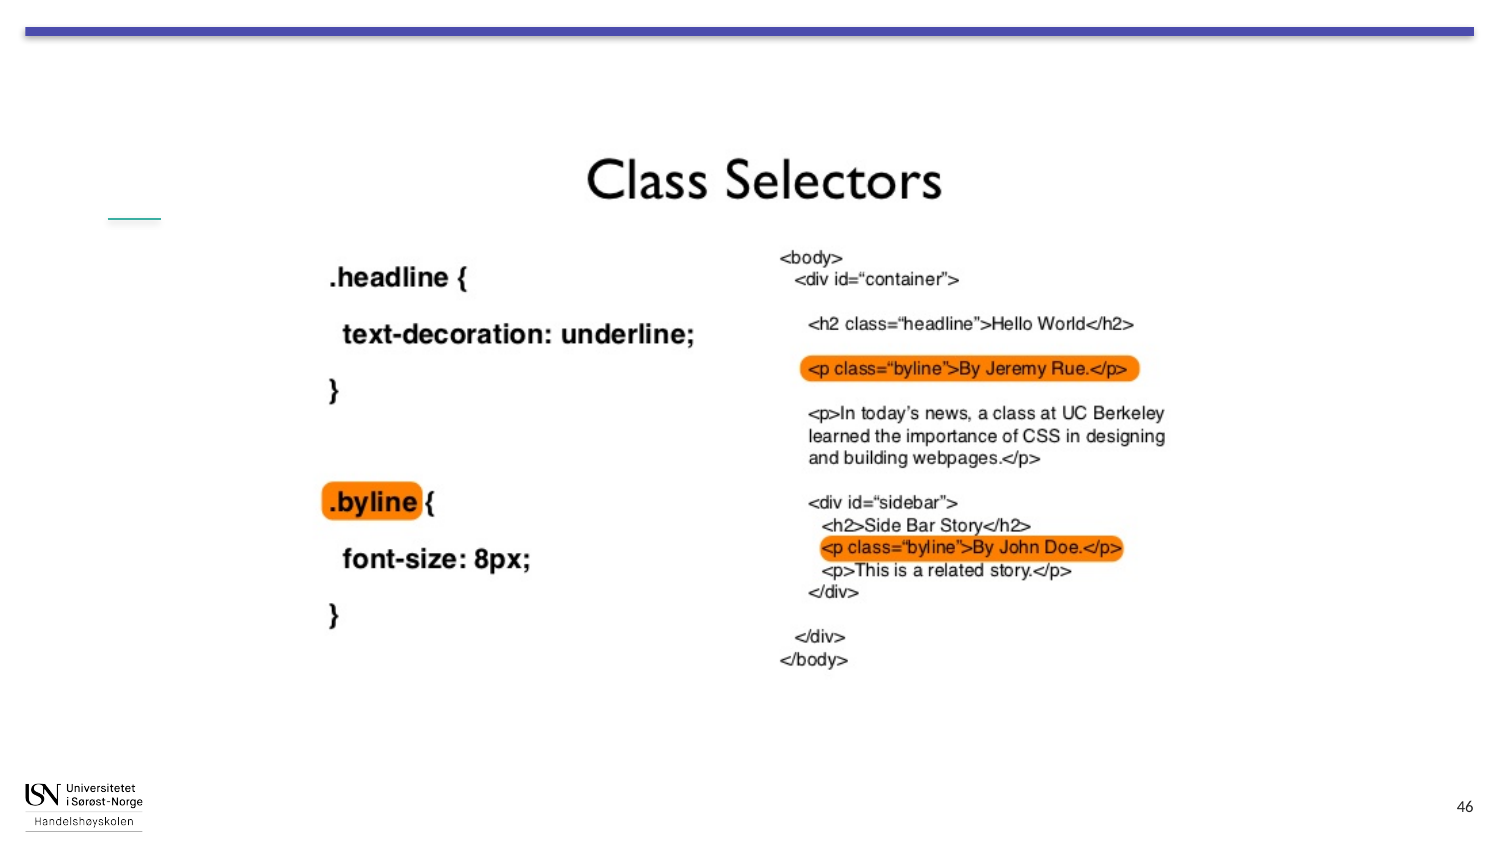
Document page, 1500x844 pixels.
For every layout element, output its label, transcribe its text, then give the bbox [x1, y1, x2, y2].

slide_number 46 [1123, 793, 1474, 820]
picture [271, 127, 1257, 683]
picture [12, 770, 158, 844]
